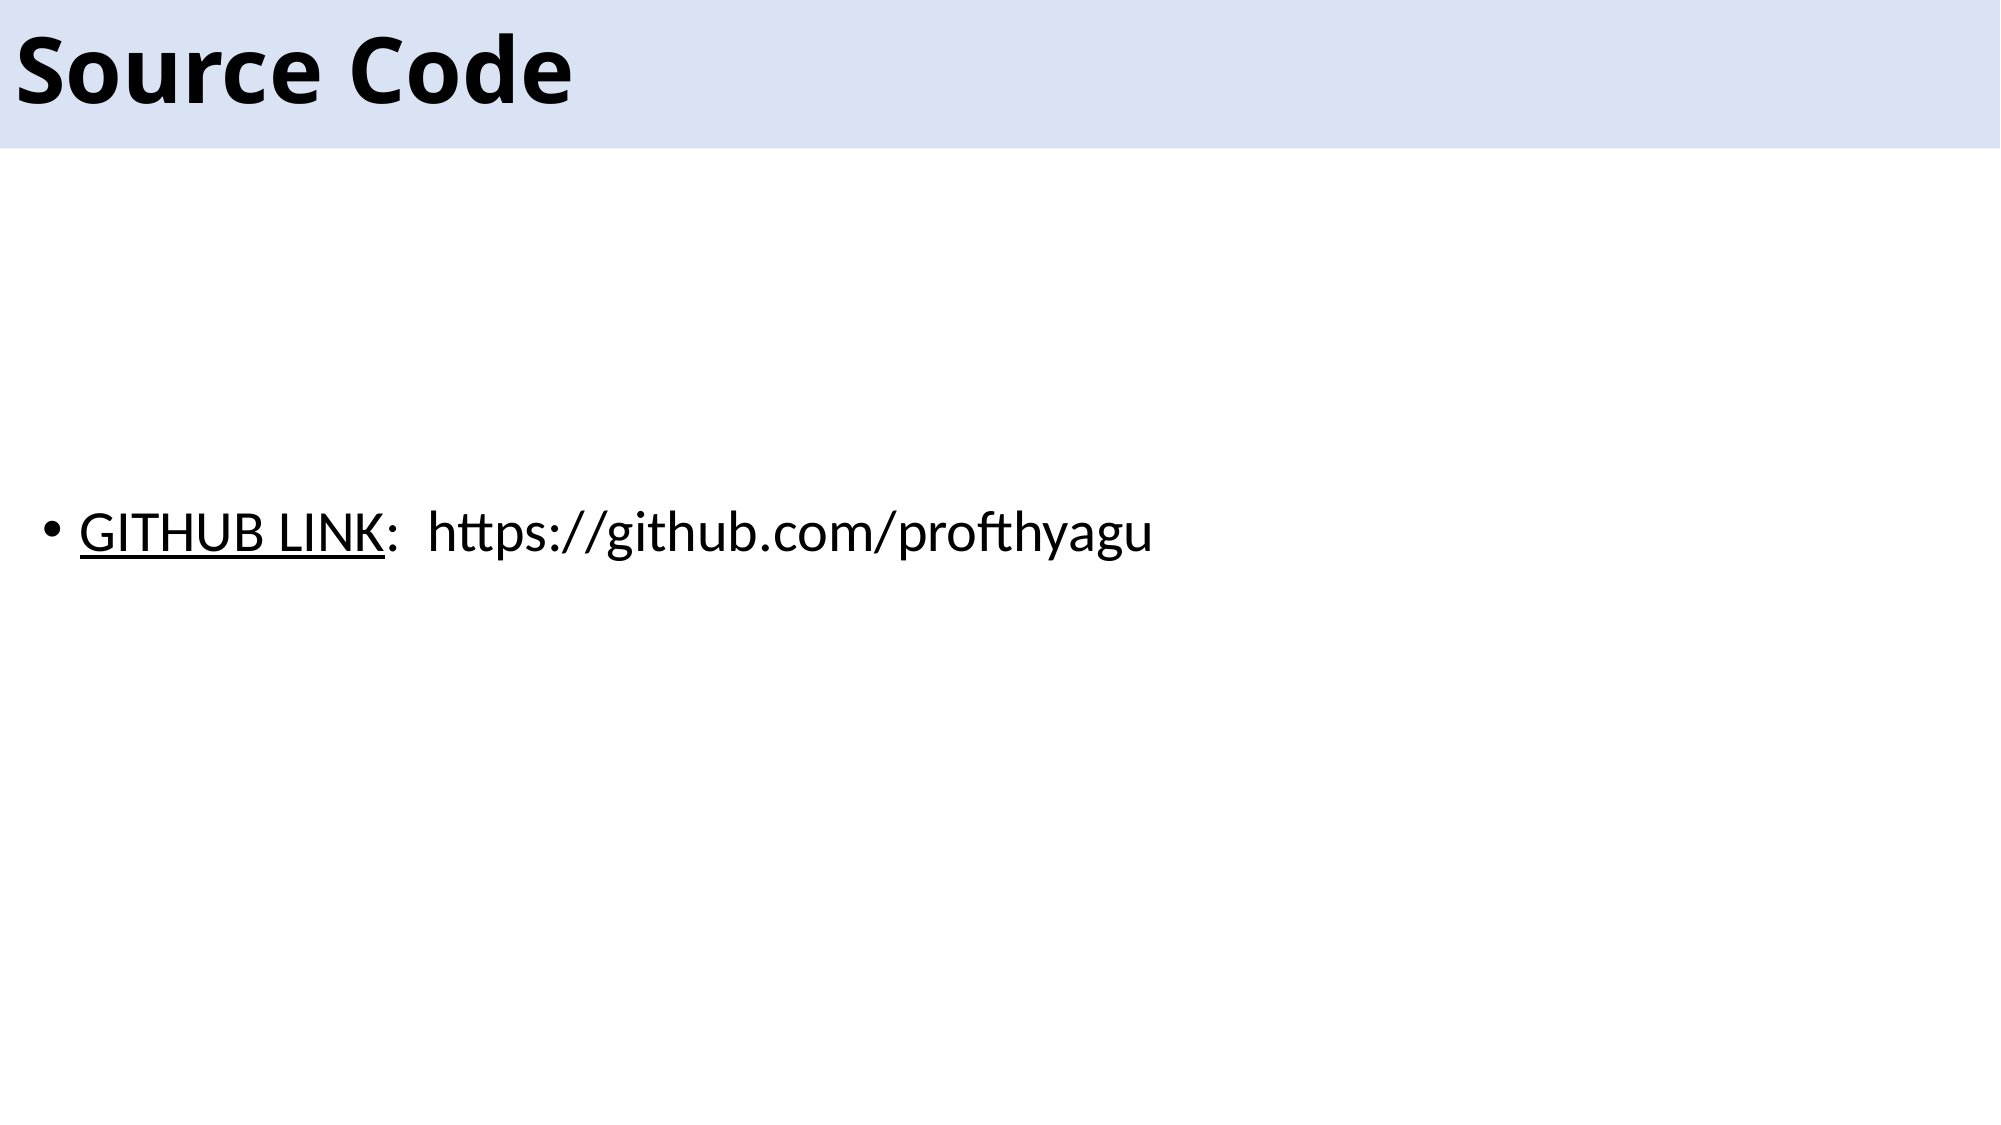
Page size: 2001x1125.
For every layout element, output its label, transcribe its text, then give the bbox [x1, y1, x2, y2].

title Source Code [0, 0, 2000, 149]
list GITHUB LINK: https://github.com/profthyagu [27, 493, 1973, 689]
